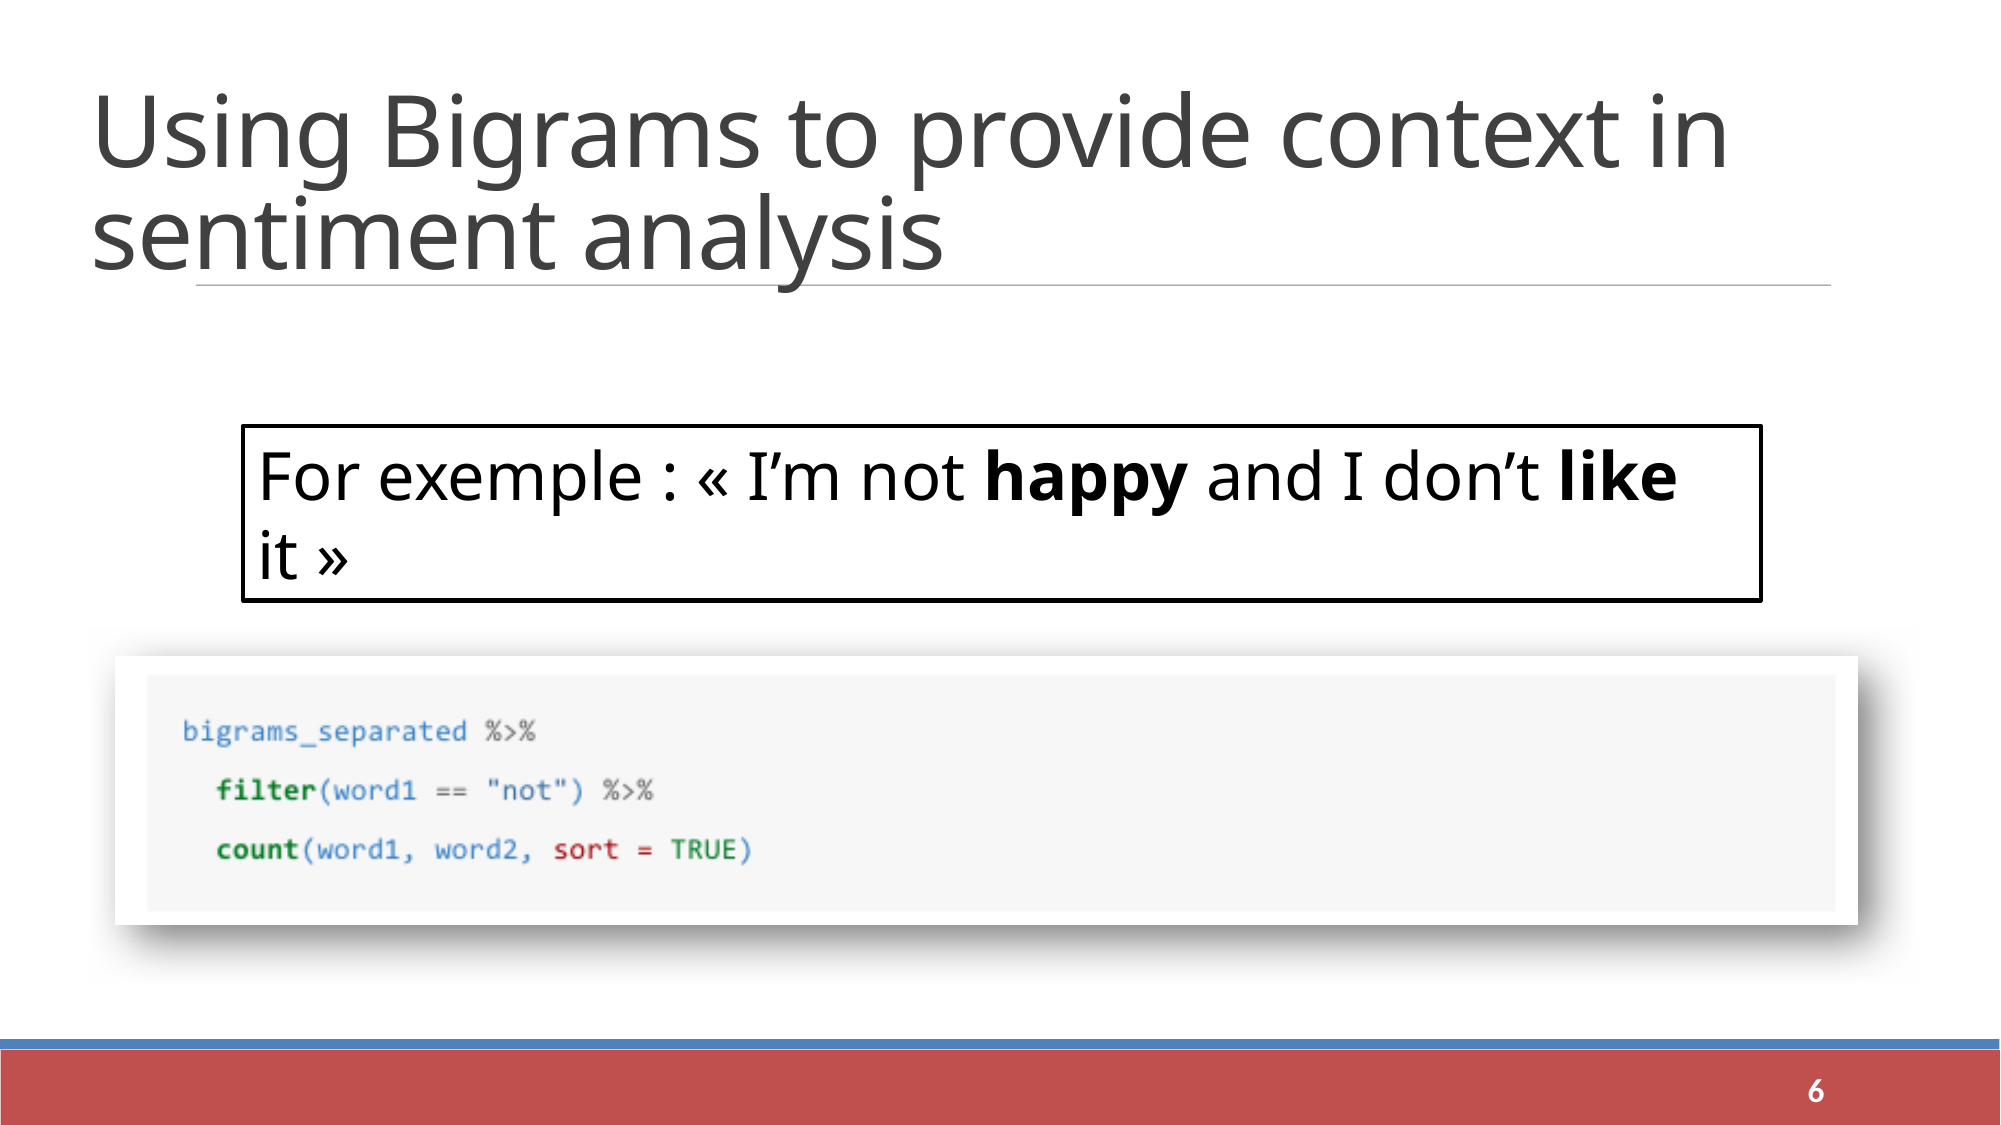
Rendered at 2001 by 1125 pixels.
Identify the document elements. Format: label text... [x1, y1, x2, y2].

picture [115, 656, 1858, 925]
text_box For exemple : « I’m not happy and I don’t like it » [241, 424, 1763, 603]
text_box Using Bigrams to provide context in sentiment analysis [75, 78, 1761, 317]
text_box <number> [1624, 1059, 1840, 1120]
